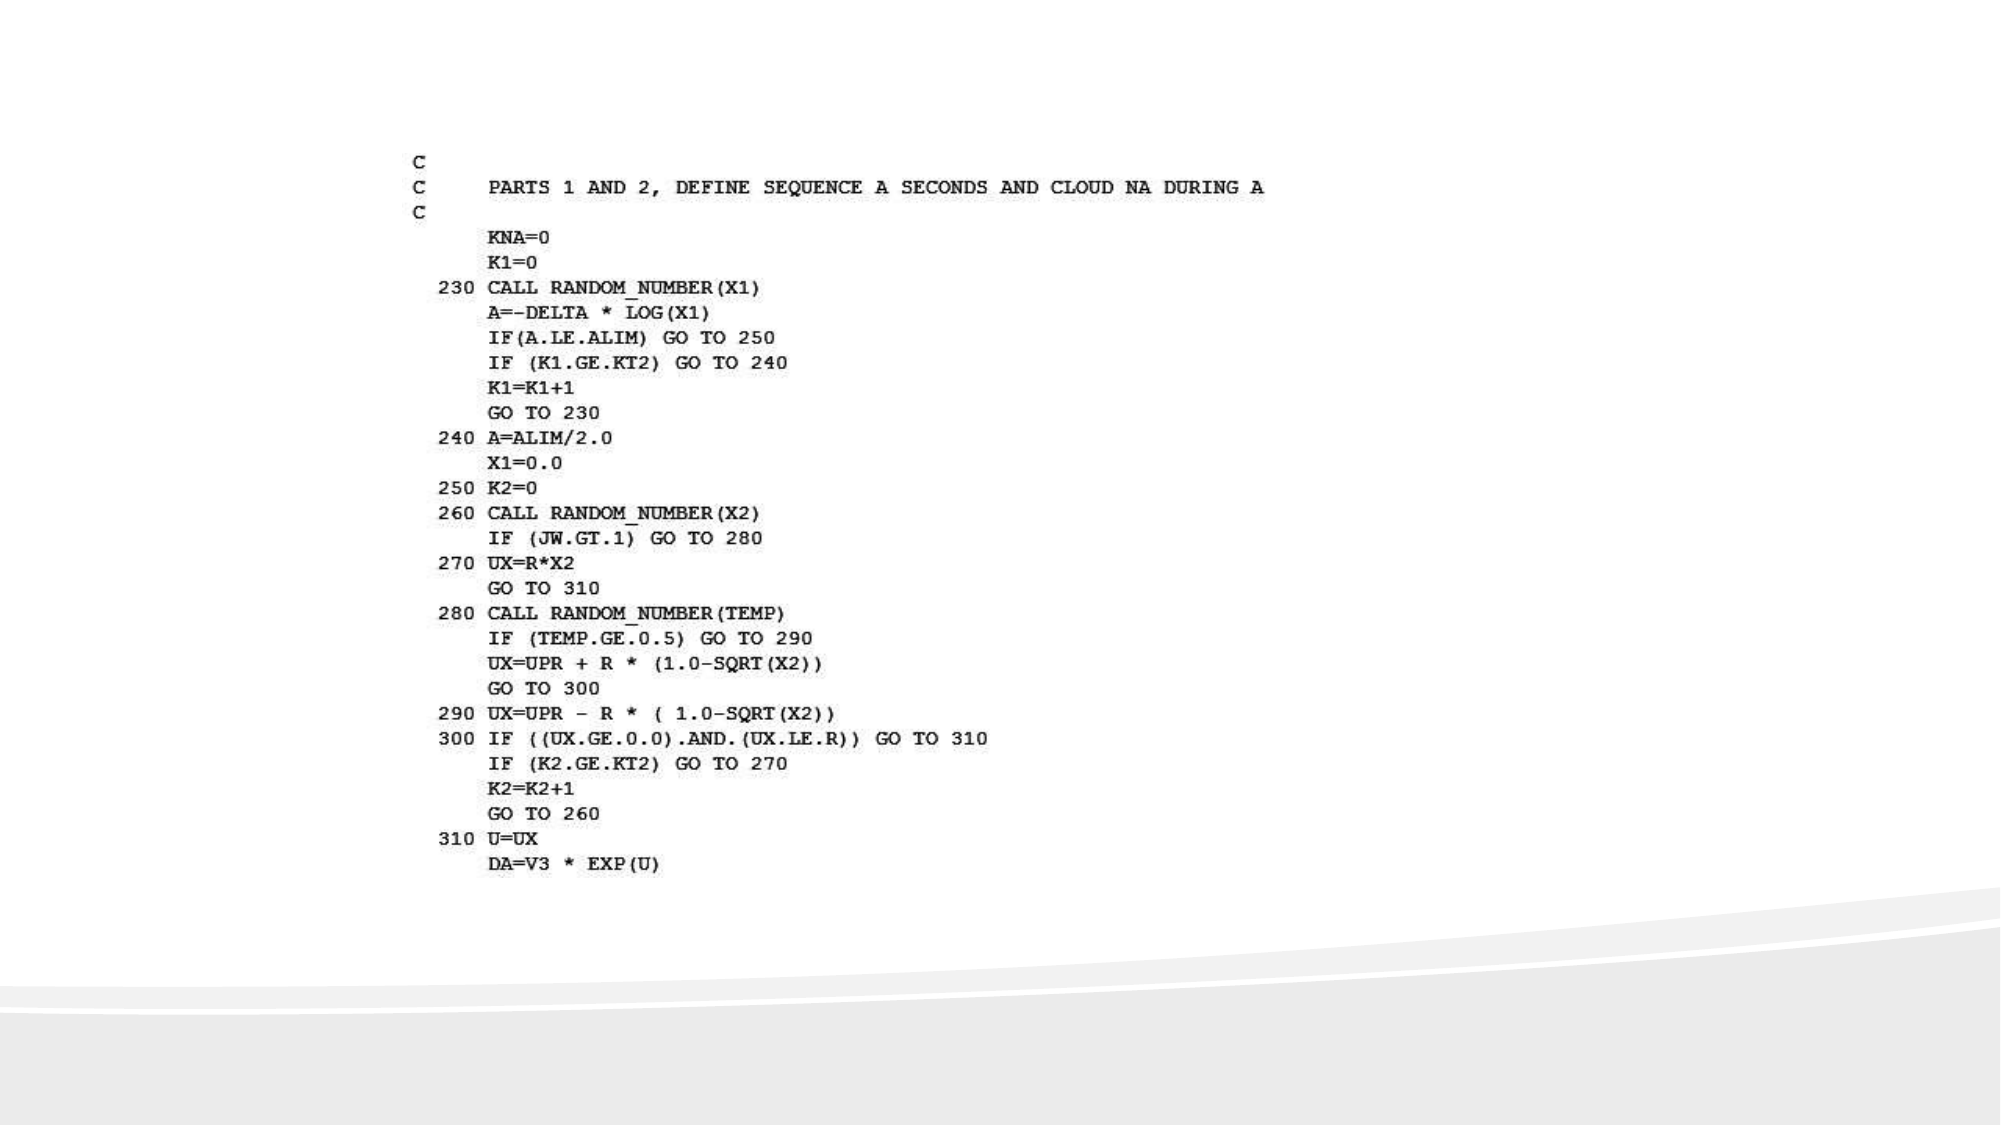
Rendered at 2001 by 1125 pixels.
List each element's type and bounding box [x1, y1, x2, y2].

picture [402, 153, 1285, 878]
